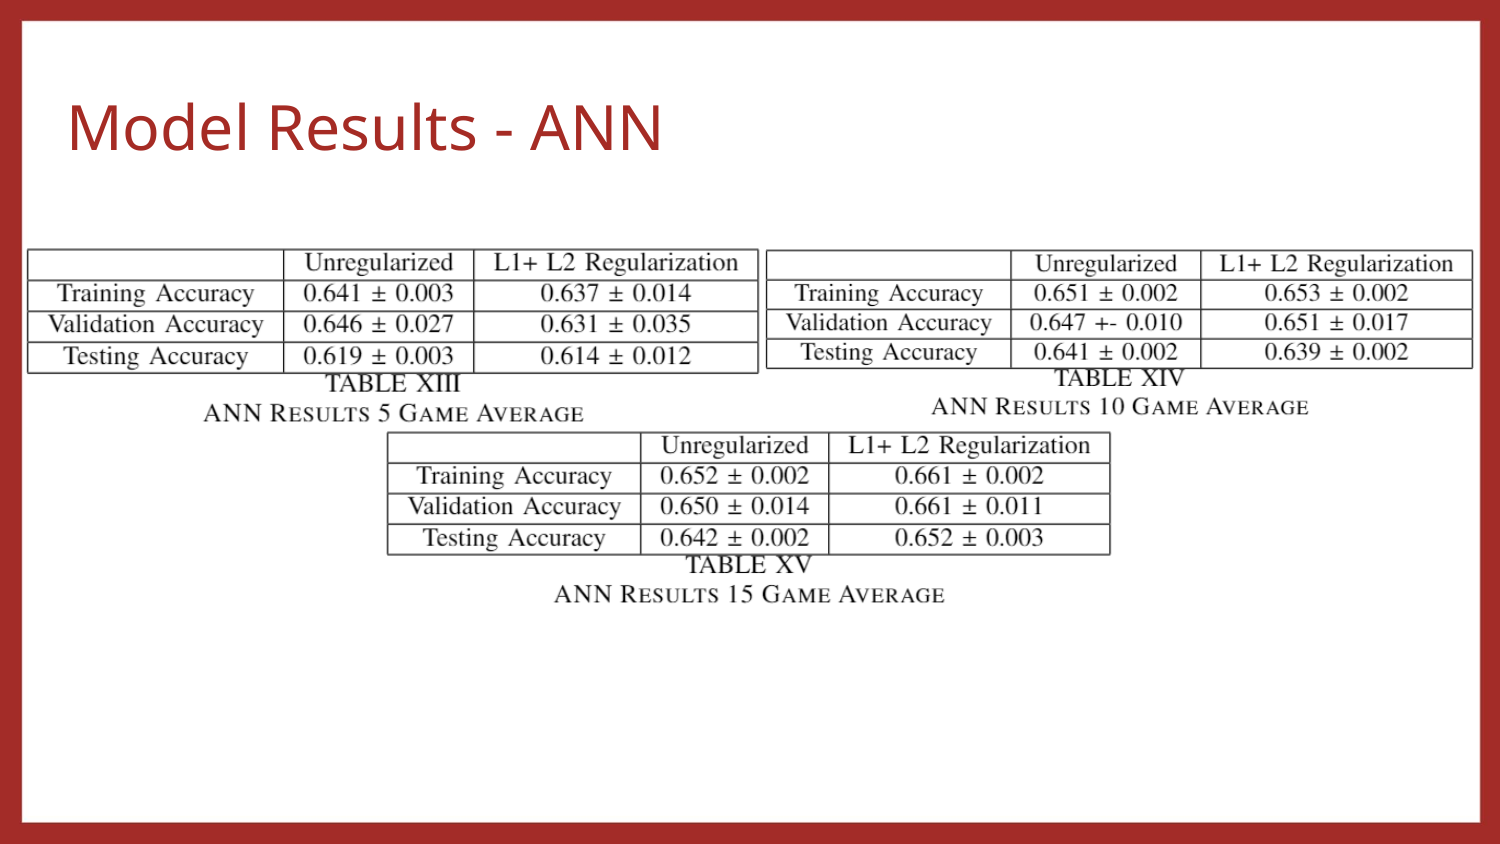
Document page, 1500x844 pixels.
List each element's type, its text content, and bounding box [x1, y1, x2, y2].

picture [0, 0, 1500, 844]
title Model Results - ANN [51, 72, 1449, 167]
